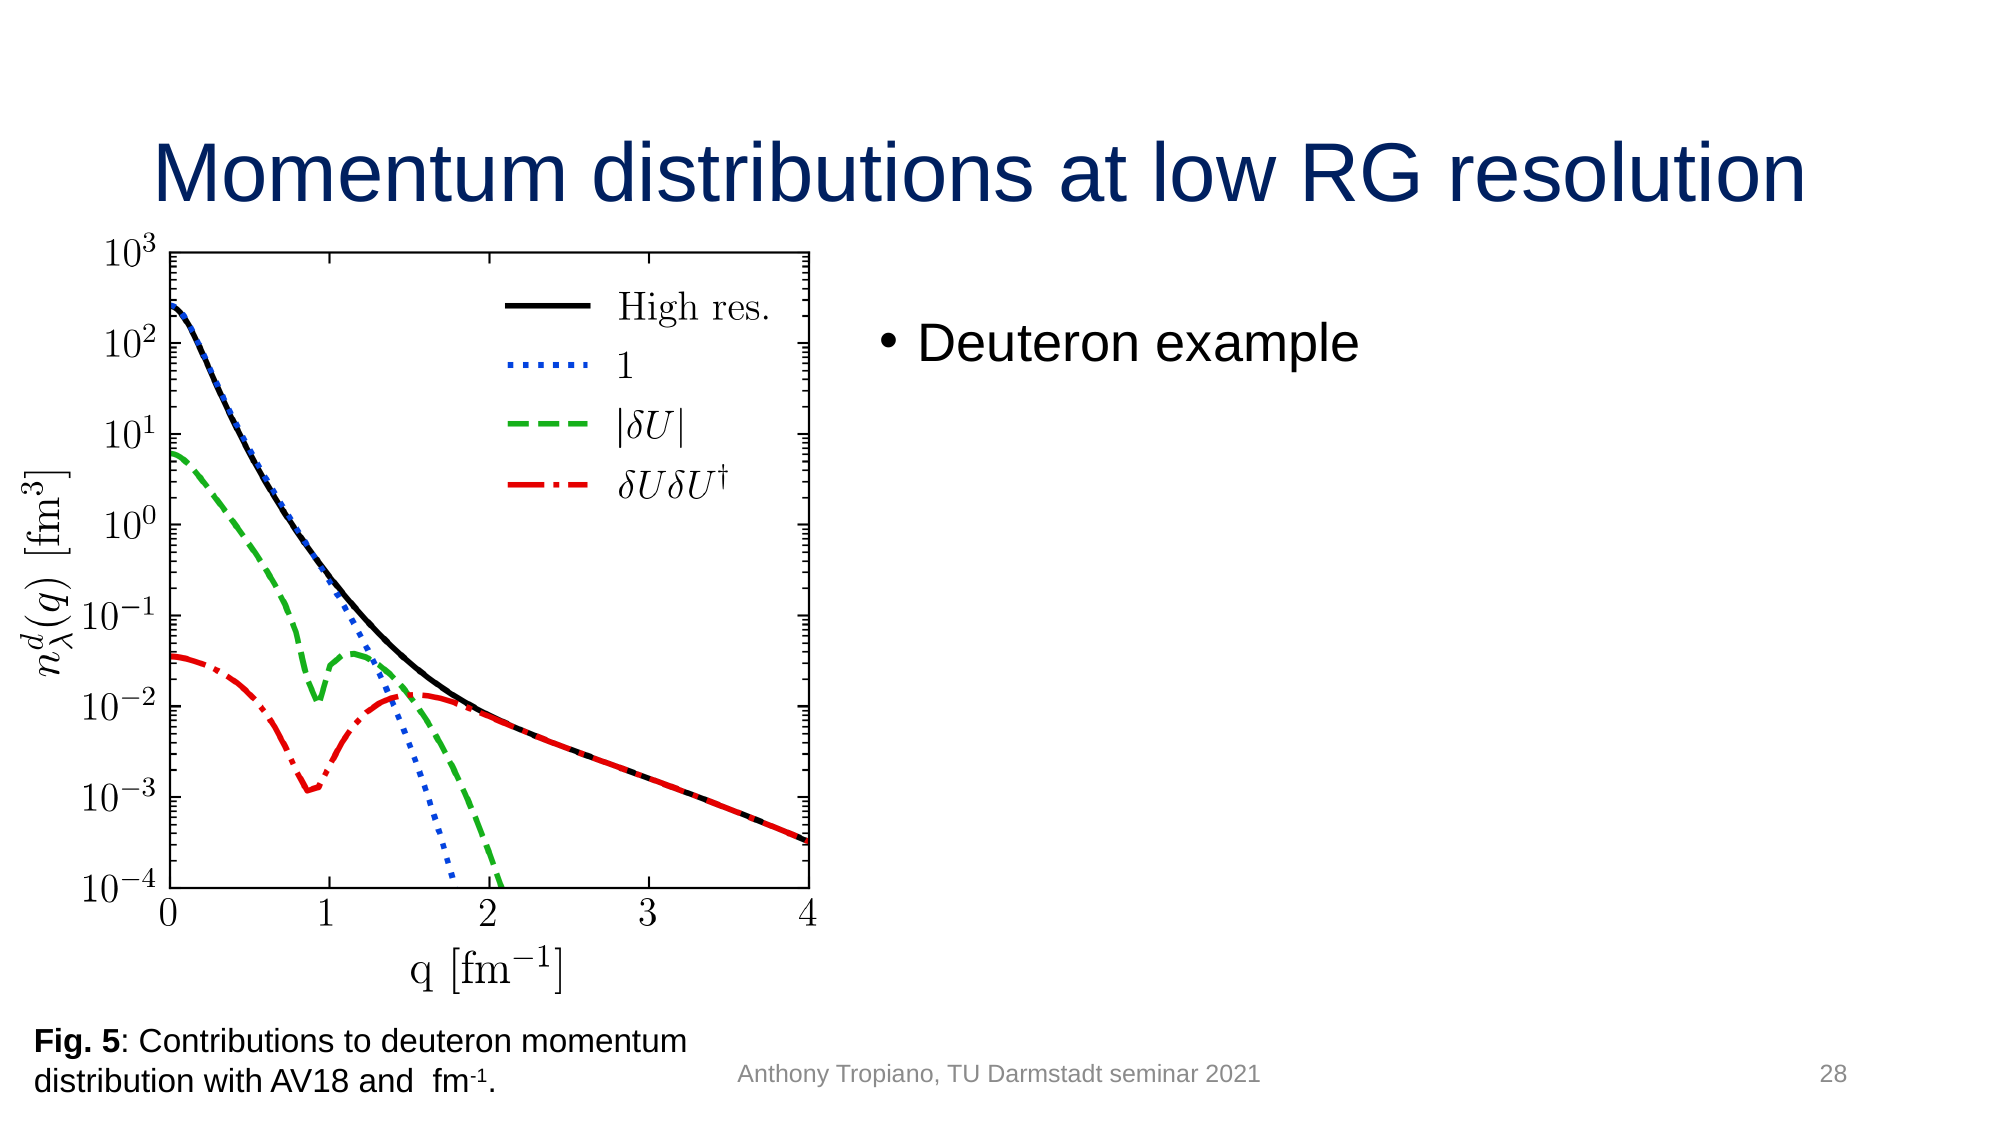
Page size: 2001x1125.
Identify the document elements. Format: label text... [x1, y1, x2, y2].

title Momentum distributions at low RG resolution [137, 59, 1863, 278]
picture [0, 218, 851, 1014]
slide_number 28 [1412, 1042, 1863, 1103]
footer Anthony Tropiano, TU Darmstadt seminar 2021 [662, 1042, 1338, 1103]
